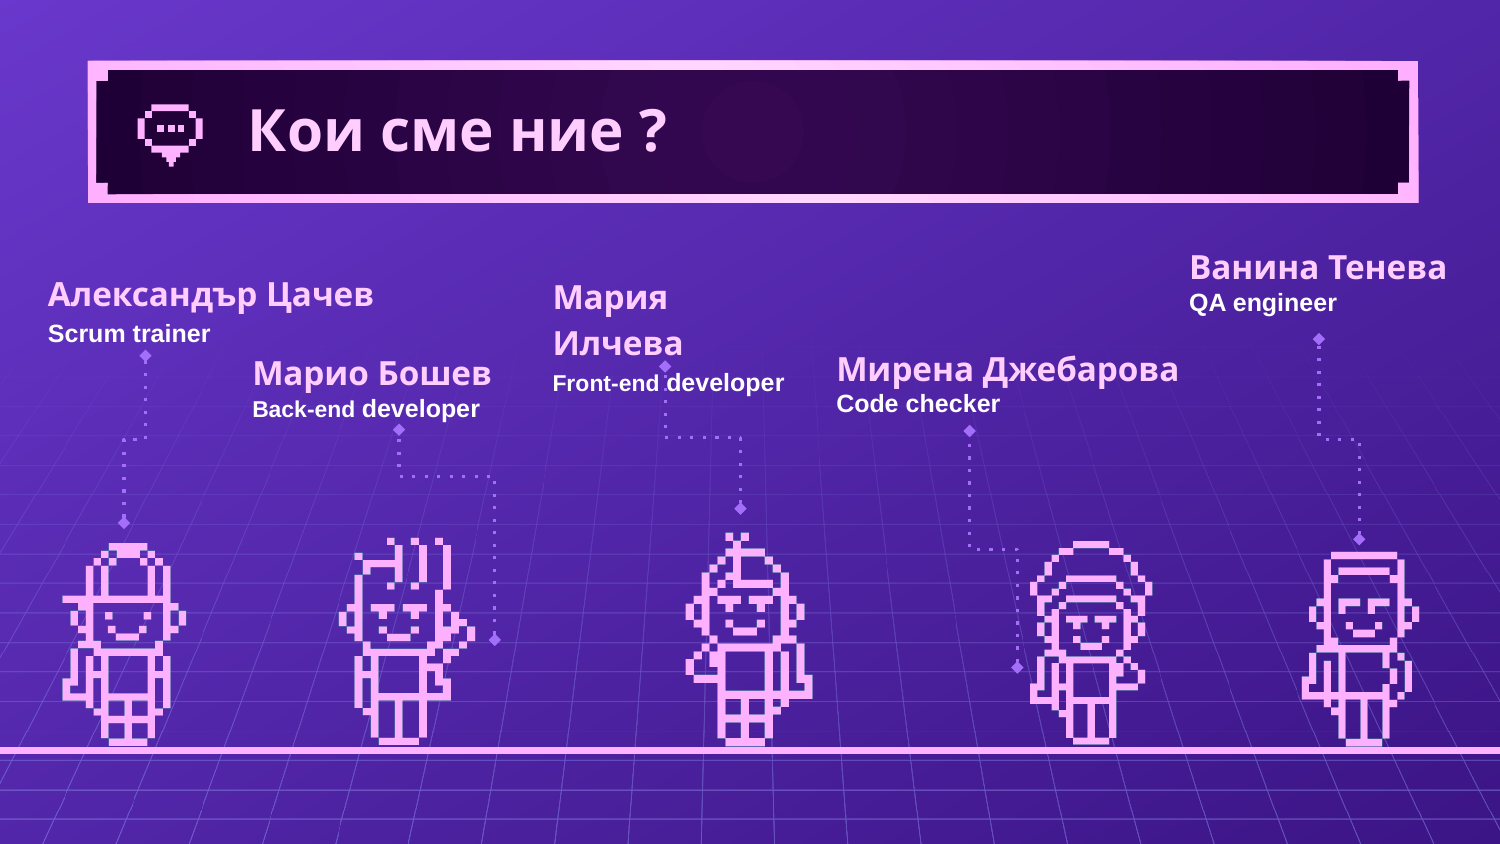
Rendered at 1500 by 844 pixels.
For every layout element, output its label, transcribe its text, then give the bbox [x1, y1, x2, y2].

list Александър Цачев Scrum trainer [32, 252, 421, 347]
picture [47, 540, 209, 751]
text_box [398, 430, 496, 522]
list Мария Илчева Front-end developer [537, 255, 811, 365]
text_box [50, 428, 219, 451]
title Кои сме ние ? [232, 81, 1389, 176]
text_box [1238, 418, 1440, 460]
picture [1002, 525, 1185, 760]
picture [673, 518, 824, 763]
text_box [631, 399, 775, 476]
picture [302, 522, 496, 758]
text_box Марио Бошев Back-end developer [237, 345, 561, 430]
text_box Мирена Джебарова Code checker [821, 340, 1214, 465]
picture [1274, 538, 1445, 761]
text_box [137, 104, 203, 167]
text_box Ванина Тенева QA engineer [1174, 239, 1488, 364]
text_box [874, 525, 1112, 574]
